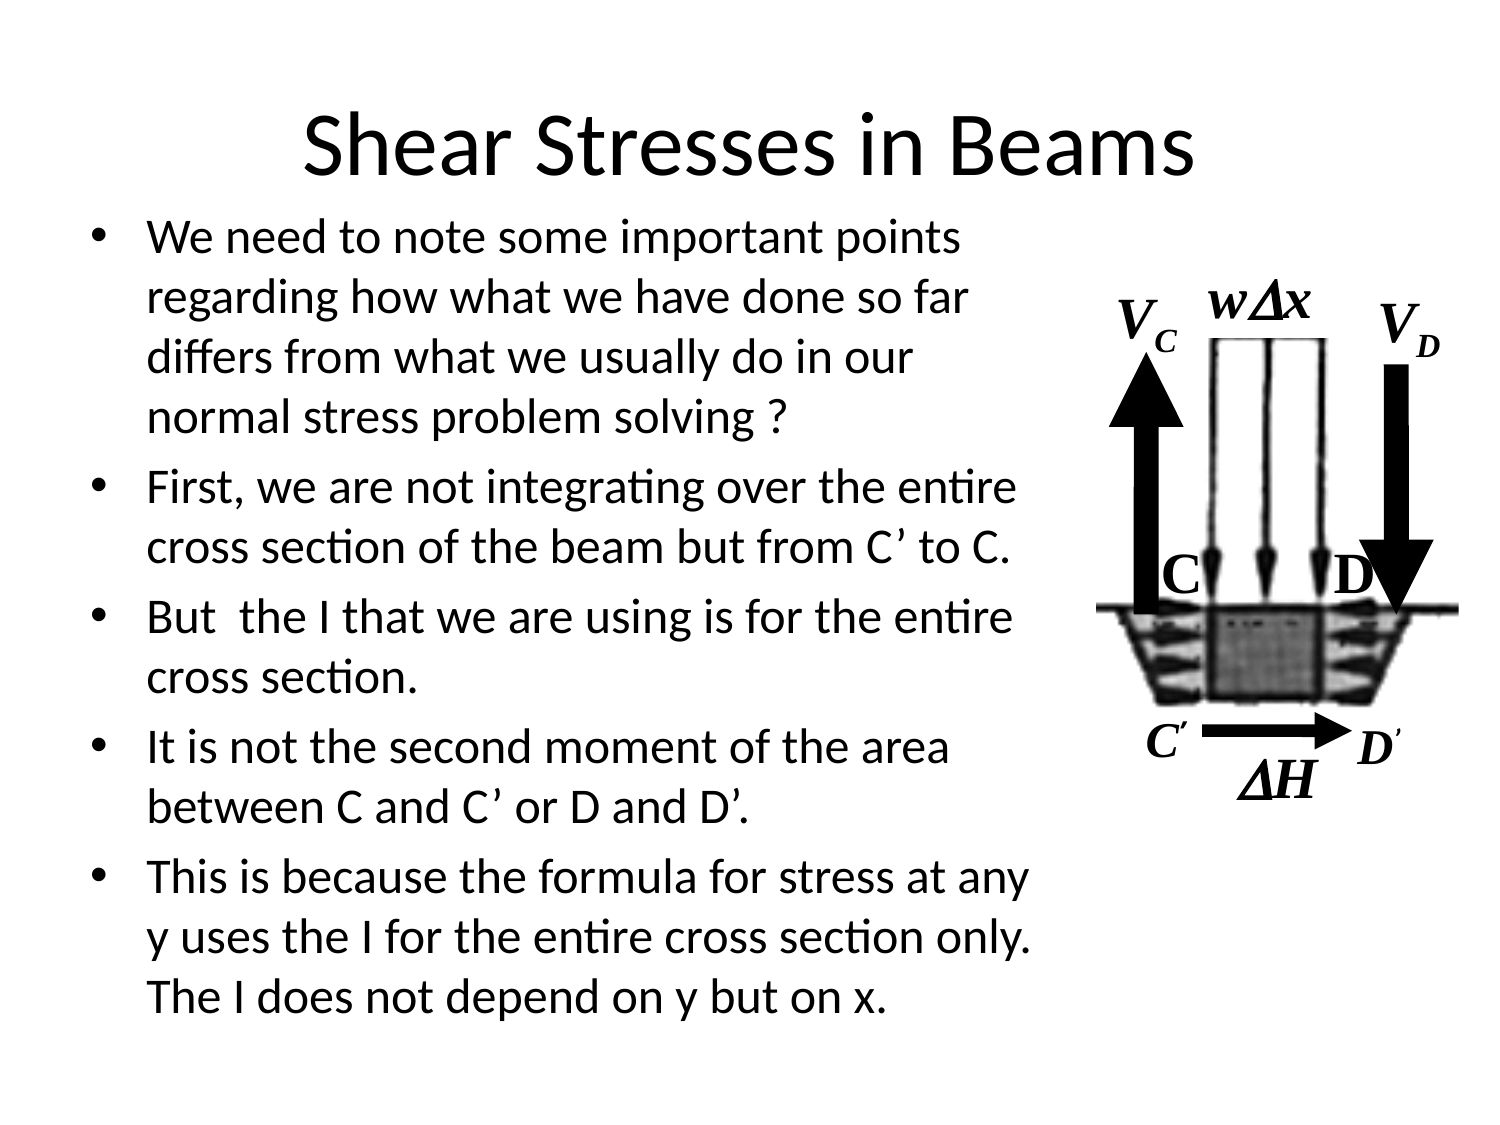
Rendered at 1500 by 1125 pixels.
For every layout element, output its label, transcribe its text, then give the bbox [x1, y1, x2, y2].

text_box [1095, 252, 1459, 892]
title Shear Stresses in Beams [75, 45, 1425, 233]
list We need to note some important points regarding how what we have done so far differs from what we usually do in our normal stress problem solving ? First, we are not integrating over the entire cross section of the beam but from C’ to C. But the I that we are using is for the entire cross section. It is not the second moment of the area between C and C’ or D and D’. This is because the formula for stress at any y uses the I for the entire cross section only. The I does not depend on y but on x. If Dx is small then [75, 196, 1058, 1071]
